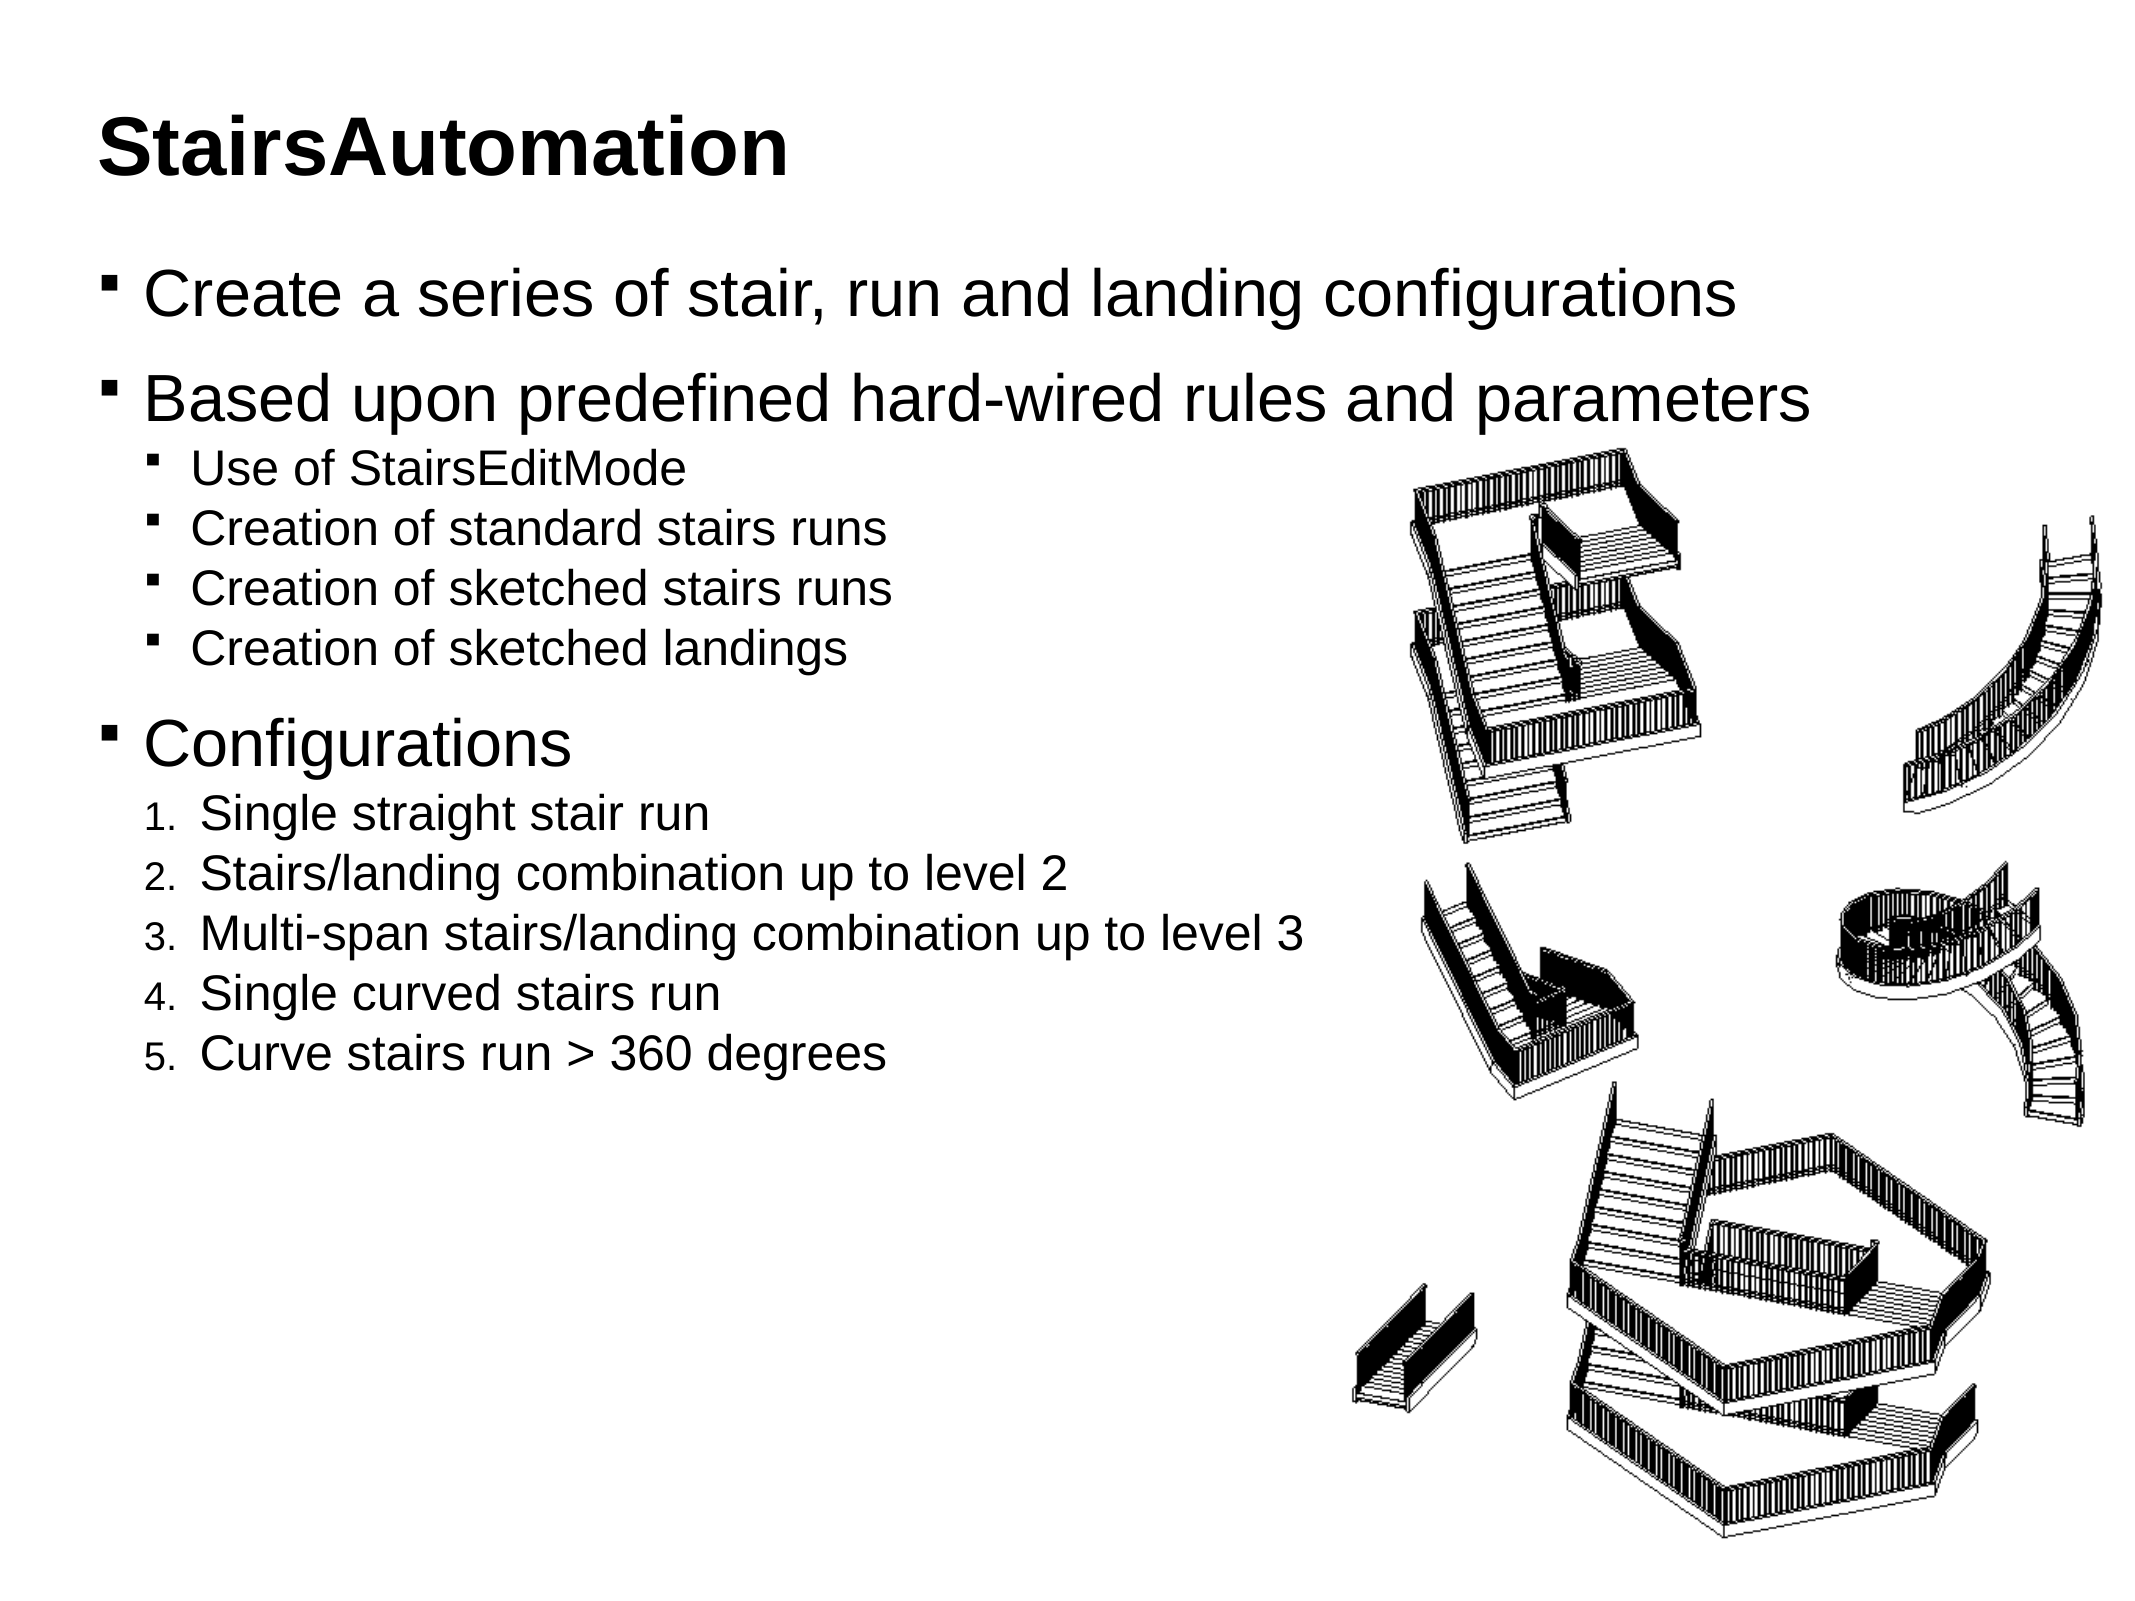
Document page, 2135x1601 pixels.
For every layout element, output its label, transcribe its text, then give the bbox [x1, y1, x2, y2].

picture [1329, 439, 2121, 1601]
list Create a series of stair, run and landing configurations Based upon predefined hard-wired rules and parameters Use of StairsEditMode Creation of standard stairs runs Creation of sketched stairs runs Creation of sketched landings Configurations Single straight stair run Stairs/landing combination up to level 2 Multi-span stairs/landing combination up to level 3 Single curved stairs run Curve stairs run > 360 degrees [96, 249, 2028, 1289]
title StairsAutomation [96, 59, 2028, 226]
